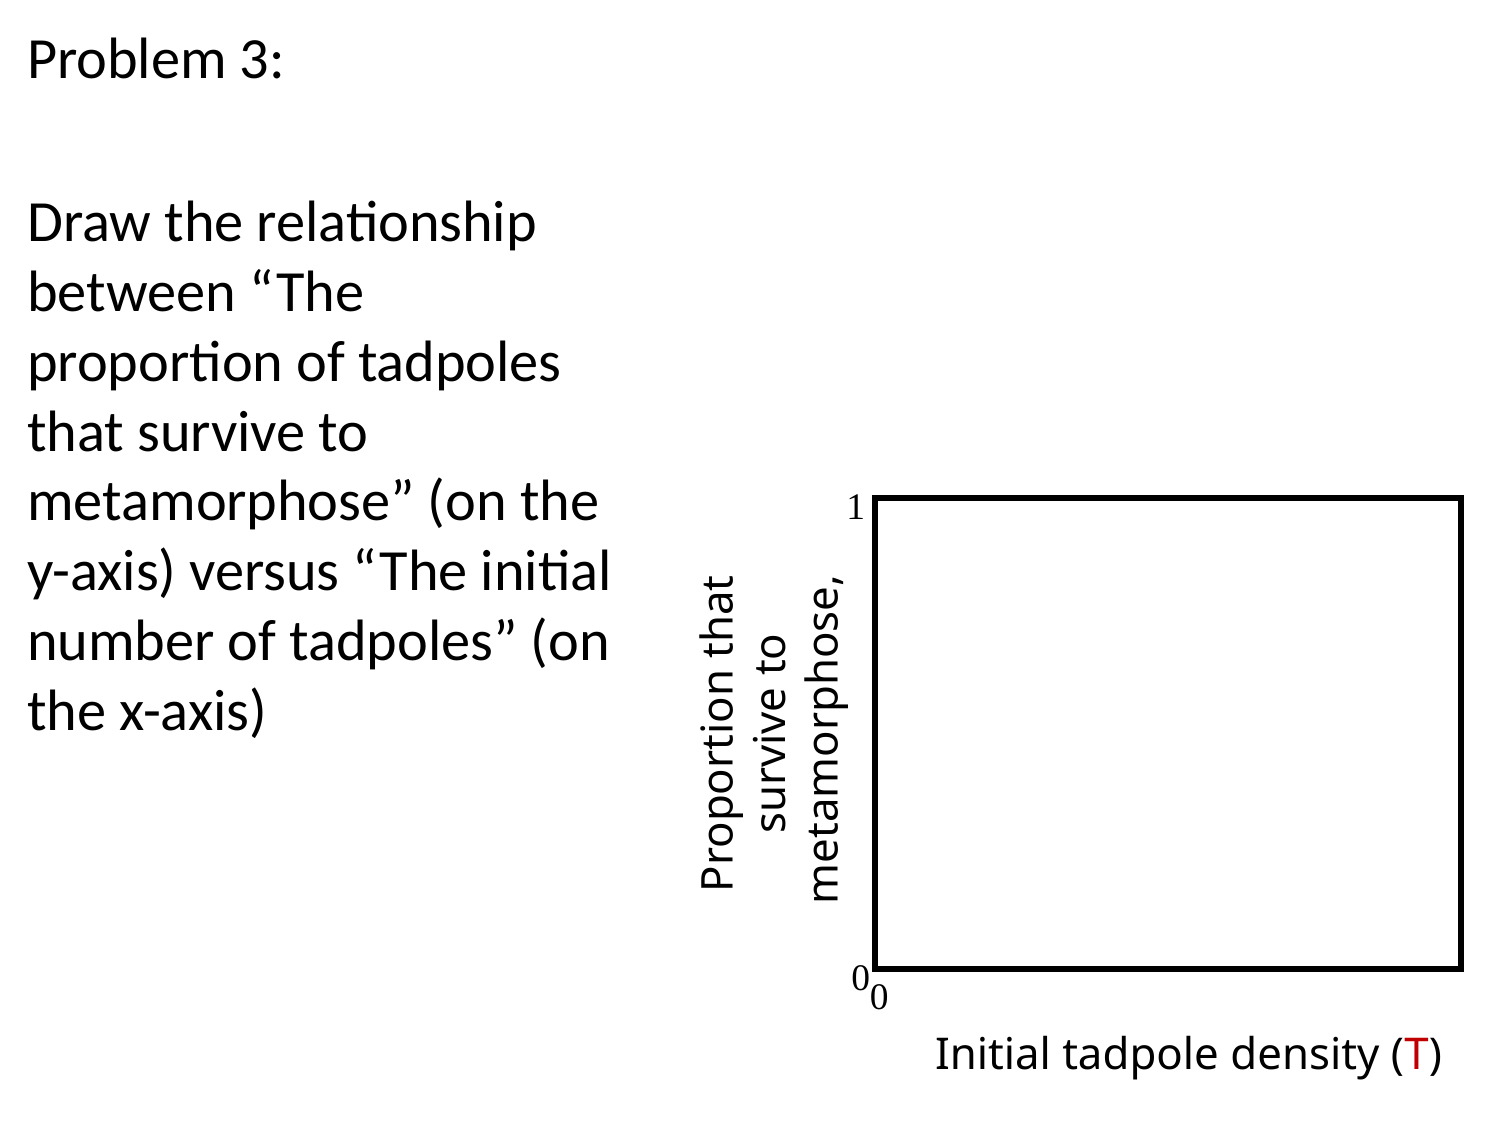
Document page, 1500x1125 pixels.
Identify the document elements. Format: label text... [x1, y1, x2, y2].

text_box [681, 474, 1462, 1087]
list Problem 3: Draw the relationship between “The proportion of tadpoles that survive to metamorphose” (on the y-axis) versus “The initial number of tadpoles” (on the x-axis) [12, 12, 629, 1075]
